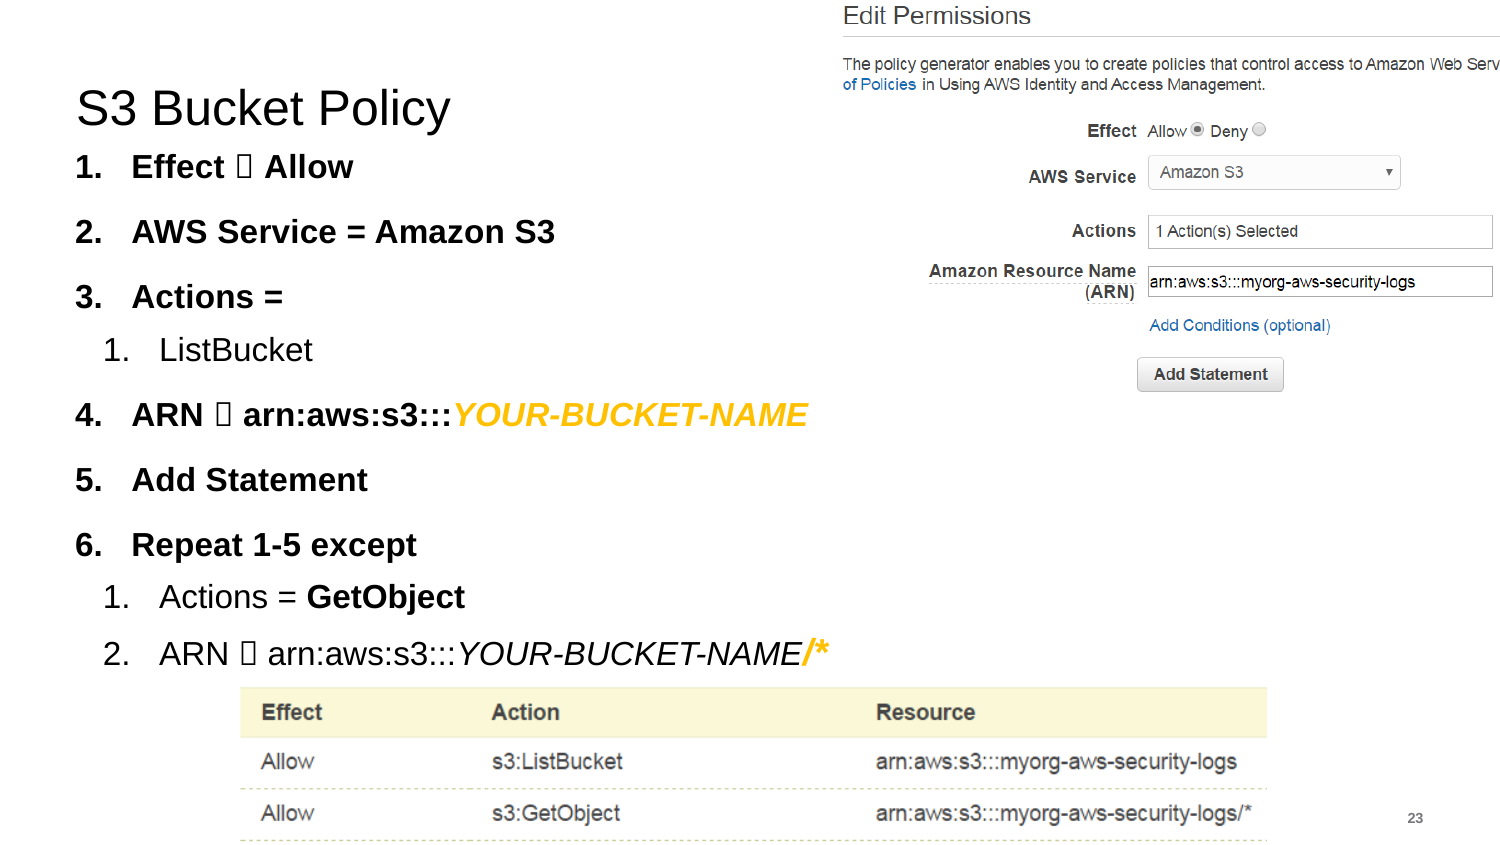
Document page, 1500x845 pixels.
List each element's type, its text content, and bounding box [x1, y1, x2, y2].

title S3 Bucket Policy [76, 0, 833, 135]
picture [835, 0, 1500, 408]
picture [233, 676, 1267, 845]
list Effect  Allow AWS Service = Amazon S3 Actions = ListBucket ARN  arn:aws:s3:::YOUR-BUCKET-NAME Add Statement Repeat 1-5 except Actions = GetObject ARN  arn:aws:s3:::YOUR-BUCKET-NAME/* [75, 145, 1424, 772]
